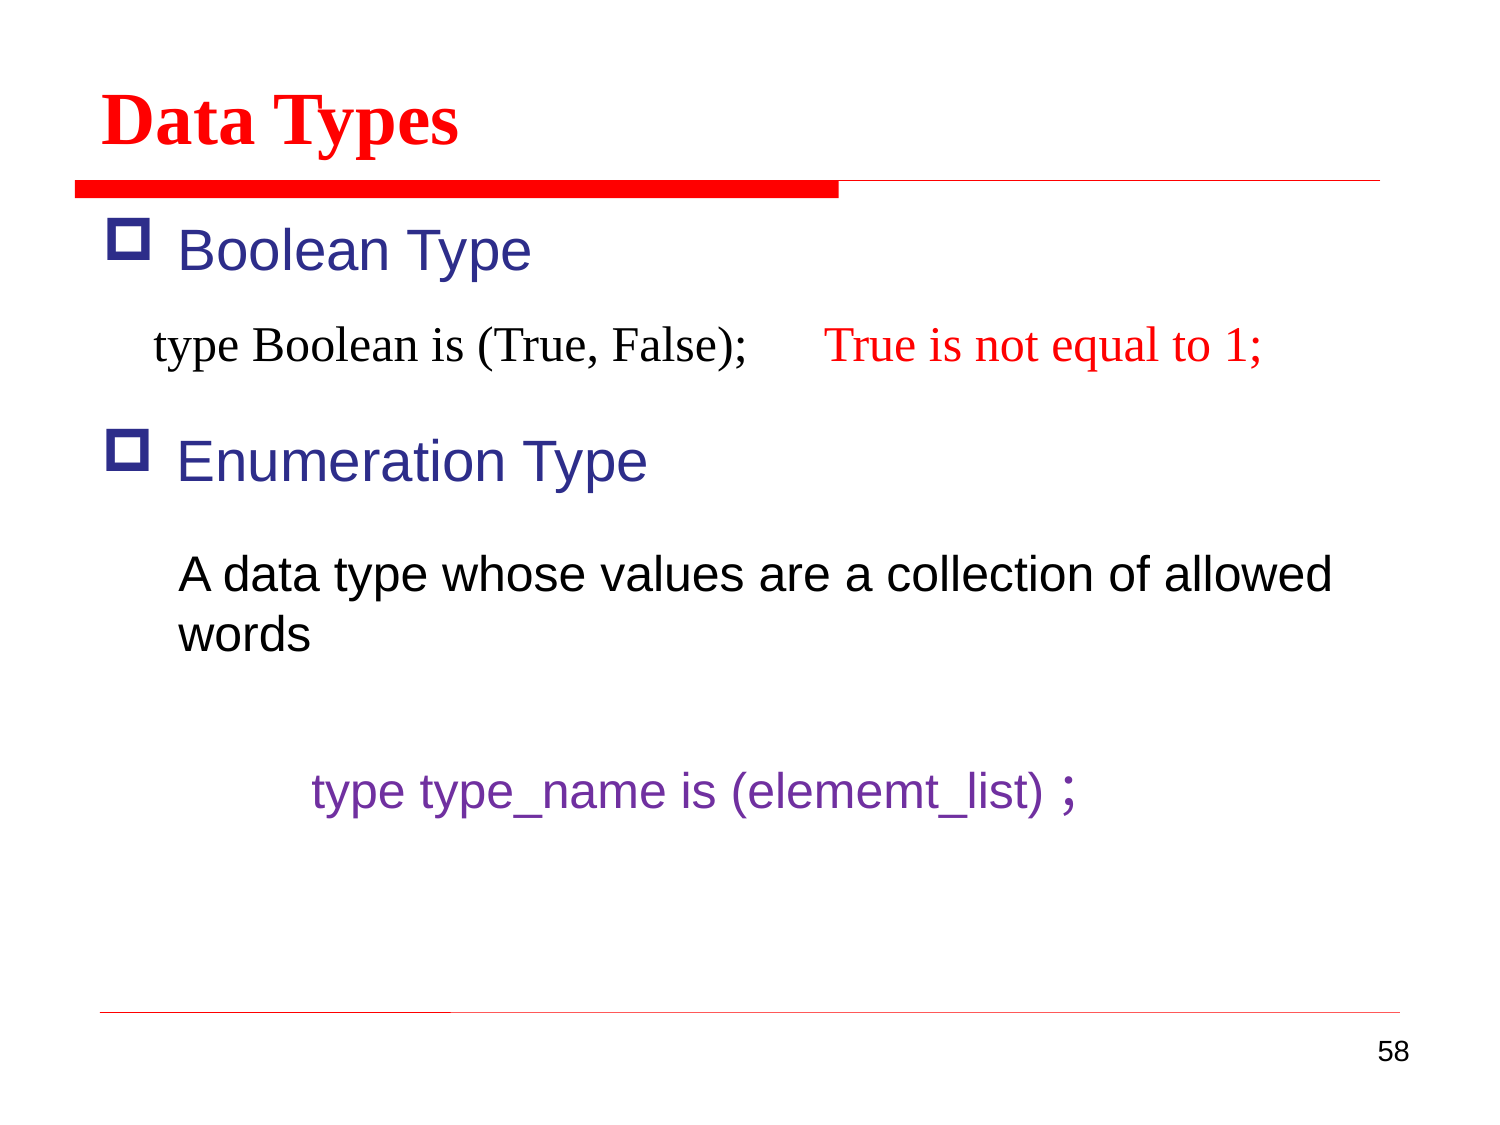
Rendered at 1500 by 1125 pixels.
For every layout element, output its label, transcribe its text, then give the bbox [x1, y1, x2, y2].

text_box type Boolean is (True, False); [138, 303, 768, 379]
slide_number 58 [1074, 1024, 1426, 1103]
text_box True is not equal to 1; [809, 303, 1412, 379]
text_box Boolean Type [102, 231, 534, 283]
text_box Enumeration Type [101, 442, 650, 494]
text_box type type_name is (elememt_list)； [296, 751, 1416, 827]
text_box A data type whose values are a collection of allowed words [163, 534, 1416, 669]
text_box Data Types [101, 89, 460, 161]
